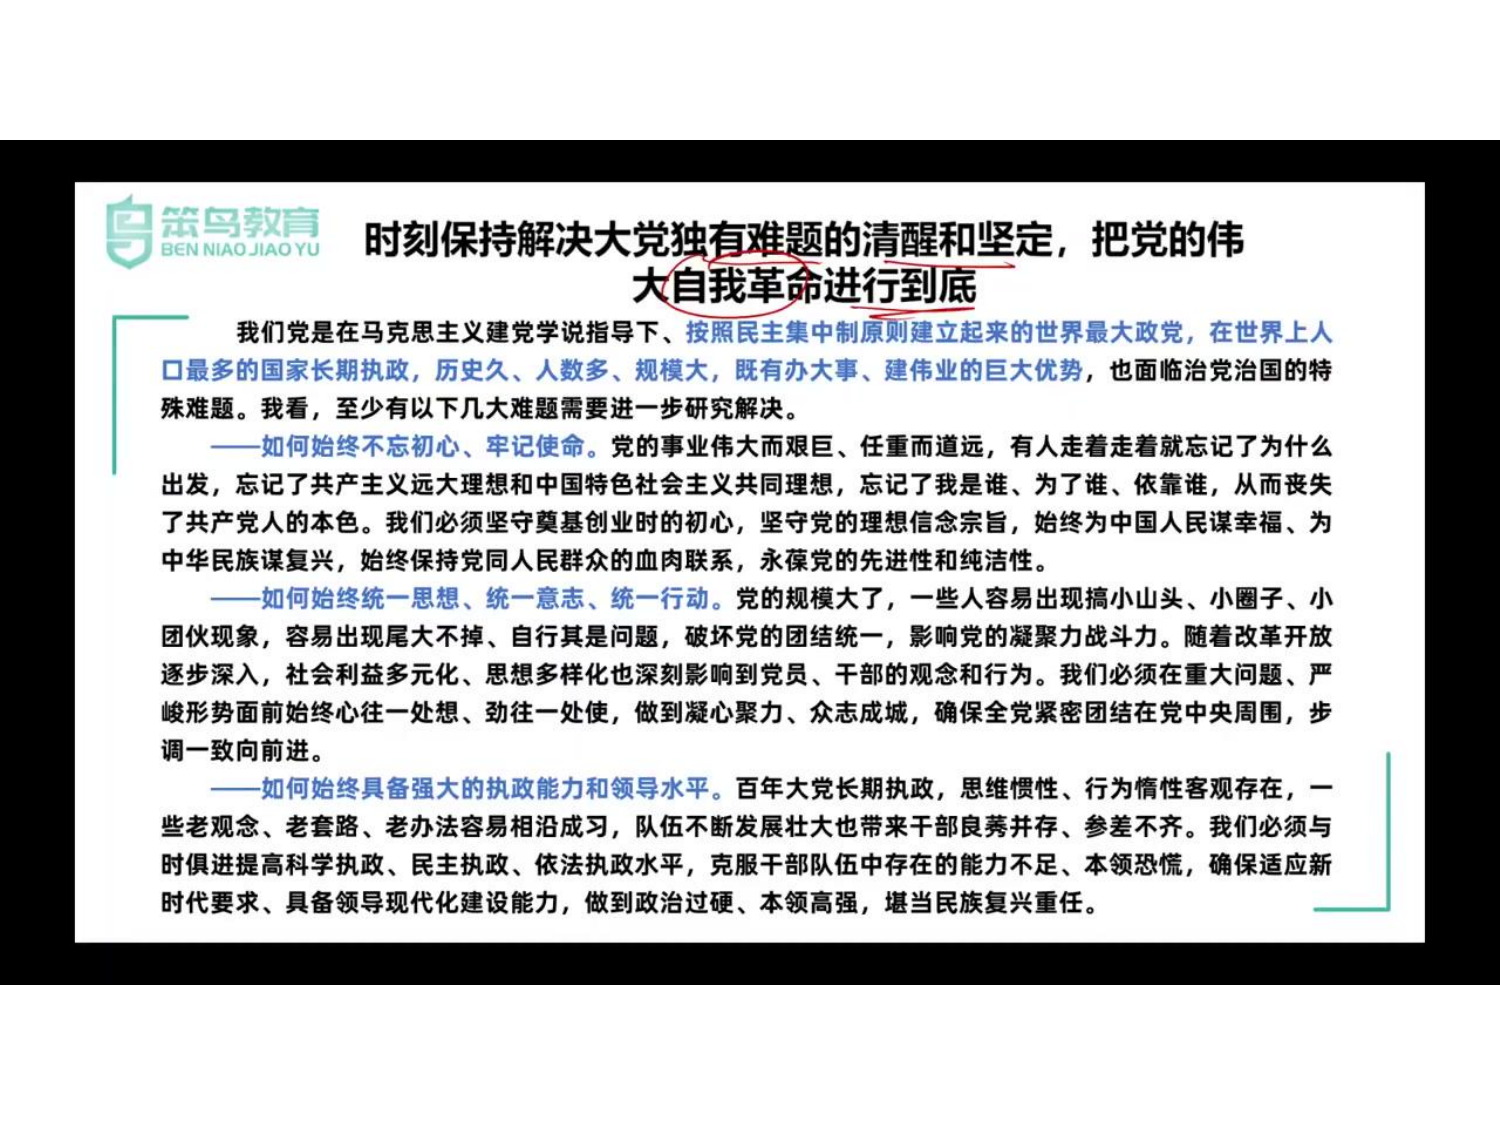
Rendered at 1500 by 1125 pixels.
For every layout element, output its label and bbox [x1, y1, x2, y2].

picture [0, 140, 1500, 985]
